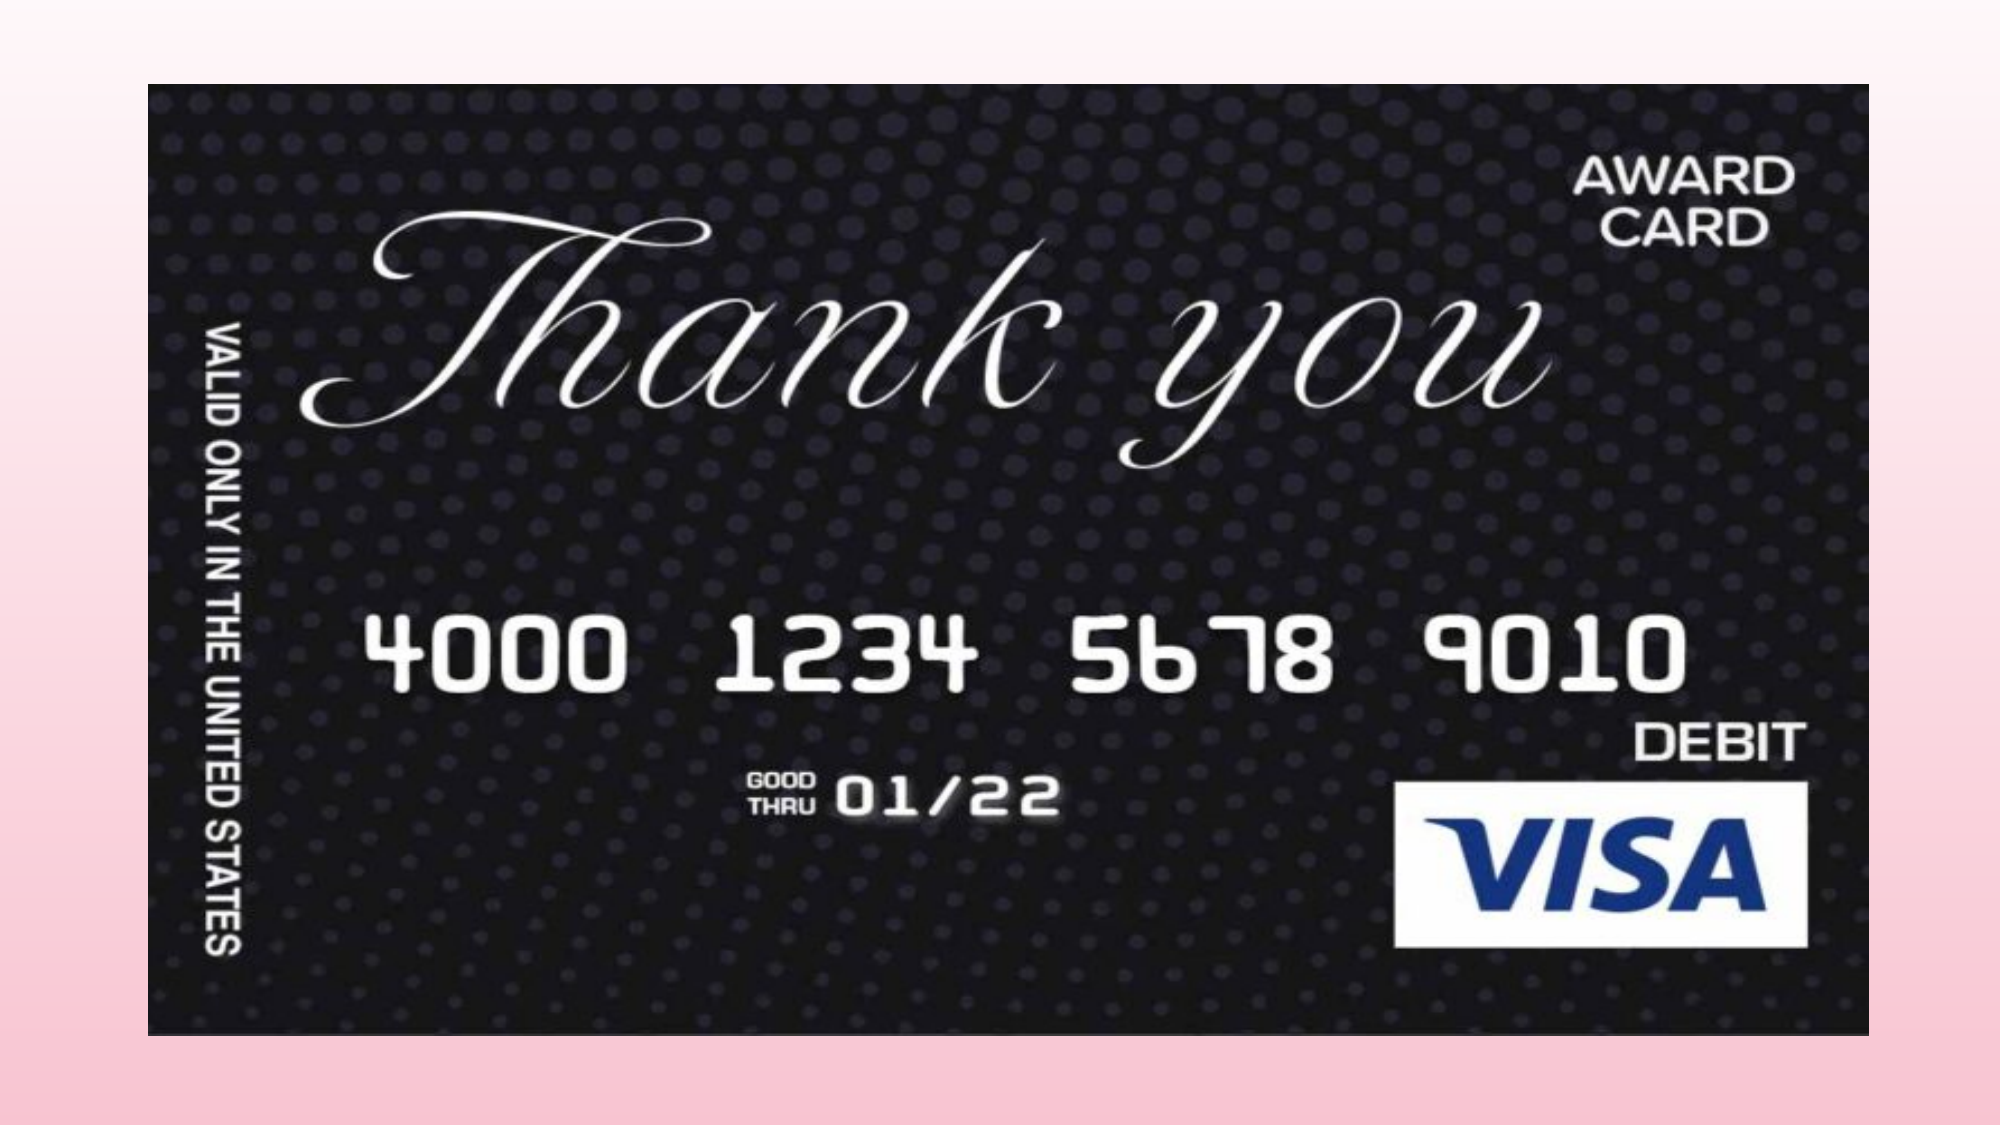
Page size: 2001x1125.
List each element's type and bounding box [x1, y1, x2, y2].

picture [148, 84, 1869, 1036]
